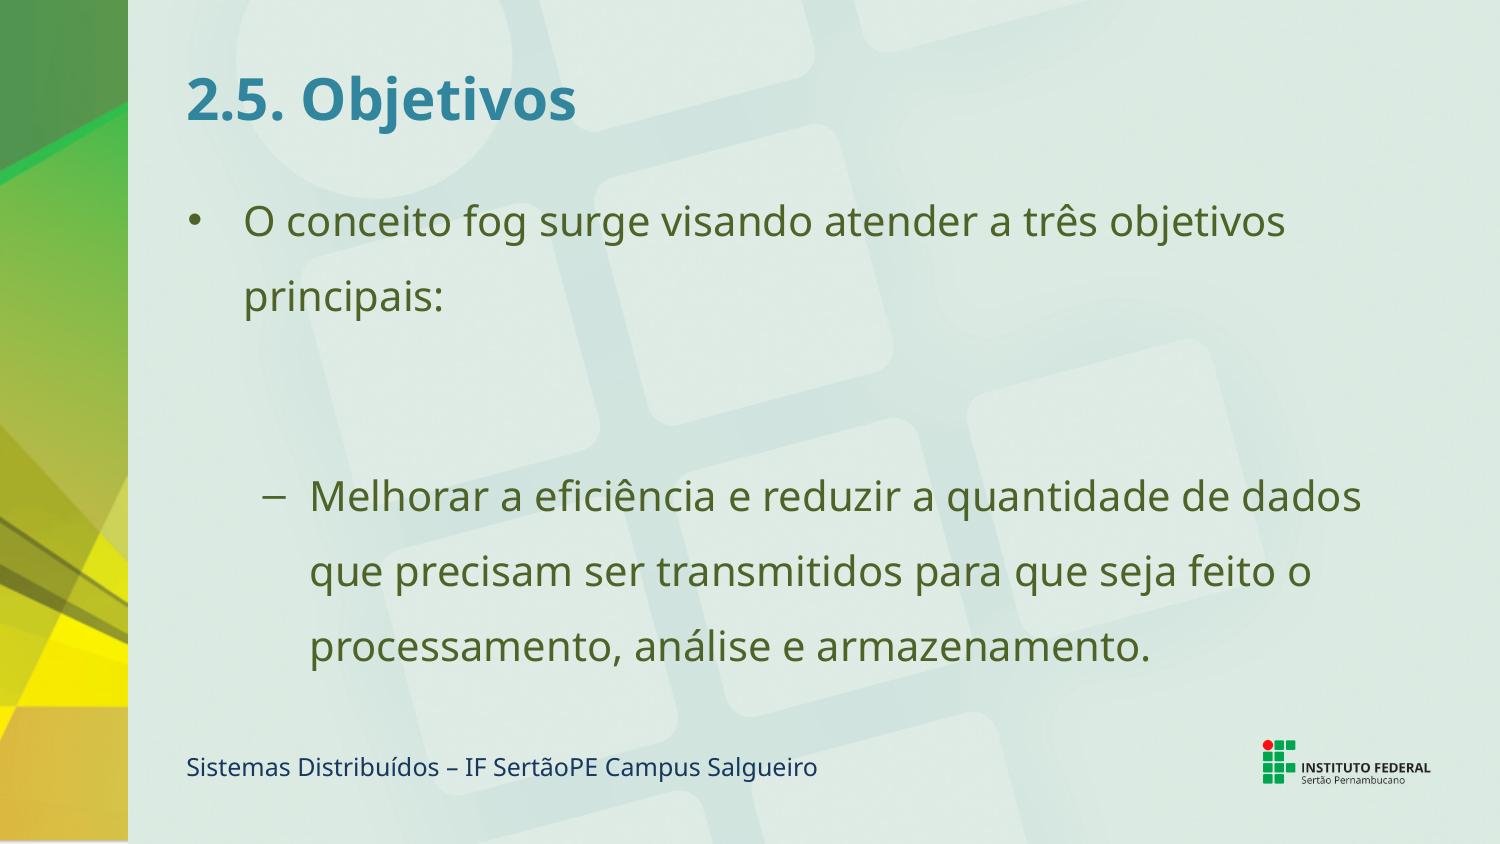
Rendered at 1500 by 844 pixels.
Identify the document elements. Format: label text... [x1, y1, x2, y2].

list 2.5. Objetivos [171, 32, 1447, 162]
picture [0, 0, 1500, 844]
title Sistemas Distribuídos – IF SertãoPE Campus Salgueiro [171, 740, 1291, 793]
text_box O conceito fog surge visando atender a três objetivos principais: Melhorar a eficiência e reduzir a quantidade de dados que precisam ser transmitidos para que seja feito o processamento, análise e armazenamento. [172, 161, 1447, 718]
